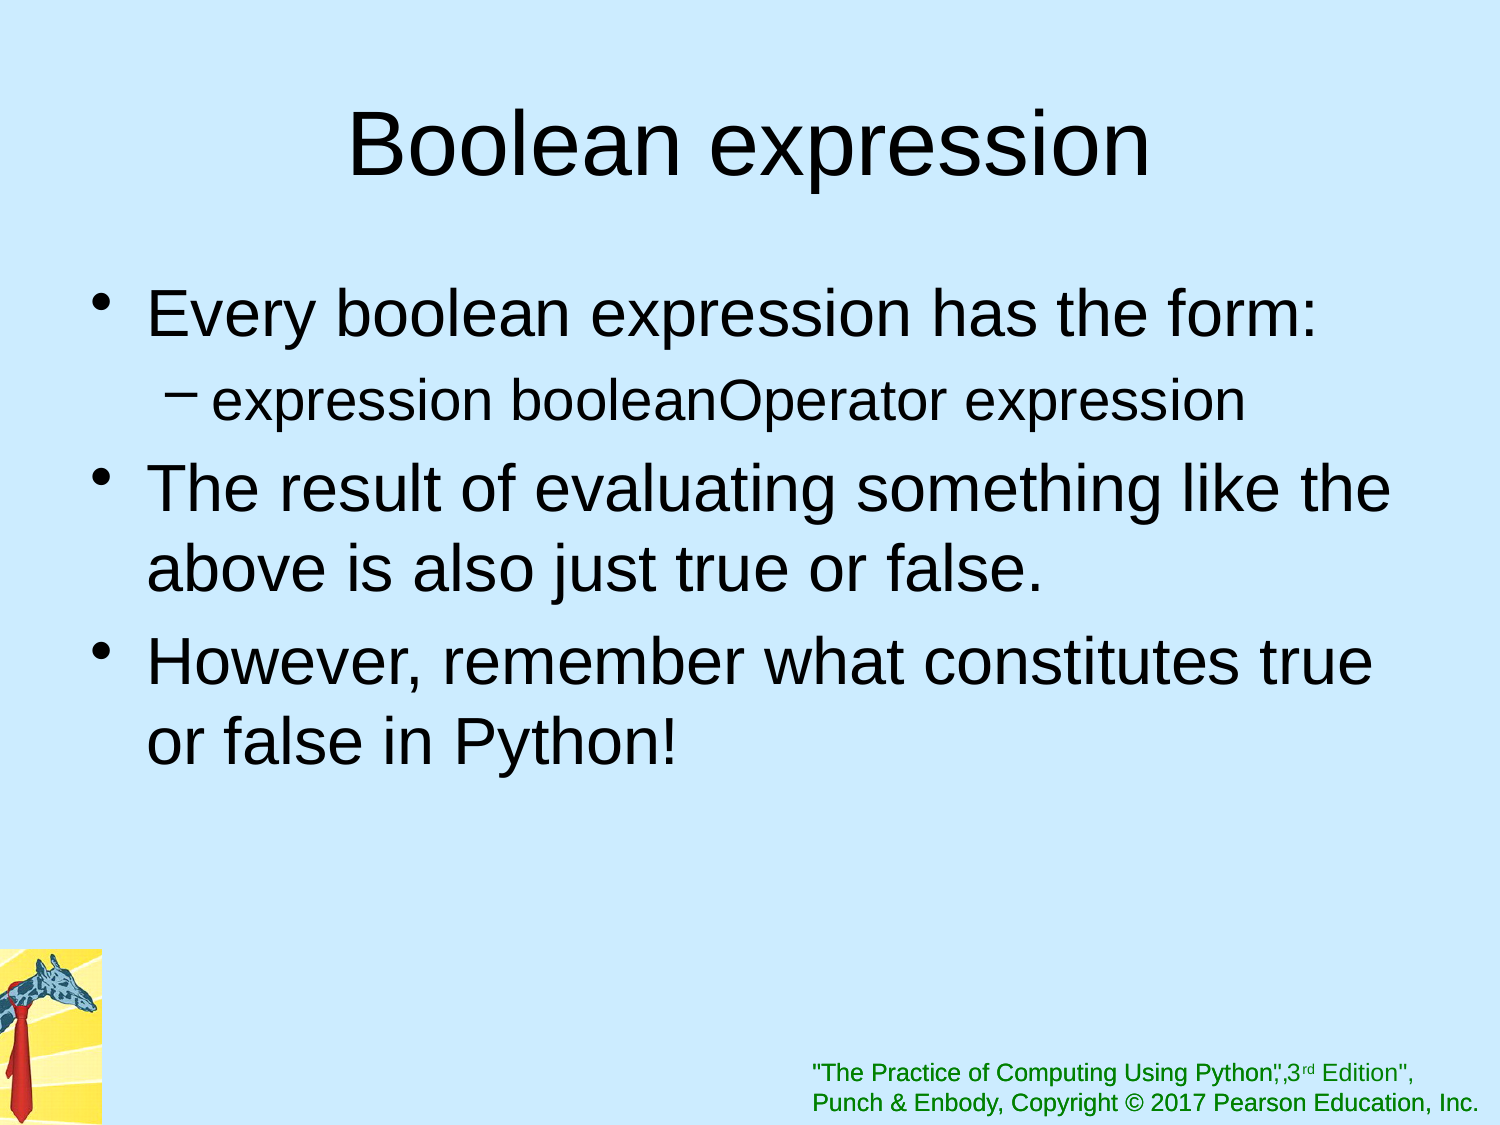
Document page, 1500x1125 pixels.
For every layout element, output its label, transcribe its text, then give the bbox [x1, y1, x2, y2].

title Boolean expression [75, 45, 1425, 233]
list Every boolean expression has the form: expression booleanOperator expression The result of evaluating something like the above is also just true or false. However, remember what constitutes true or false in Python! [75, 262, 1425, 1005]
picture [0, 949, 102, 1125]
